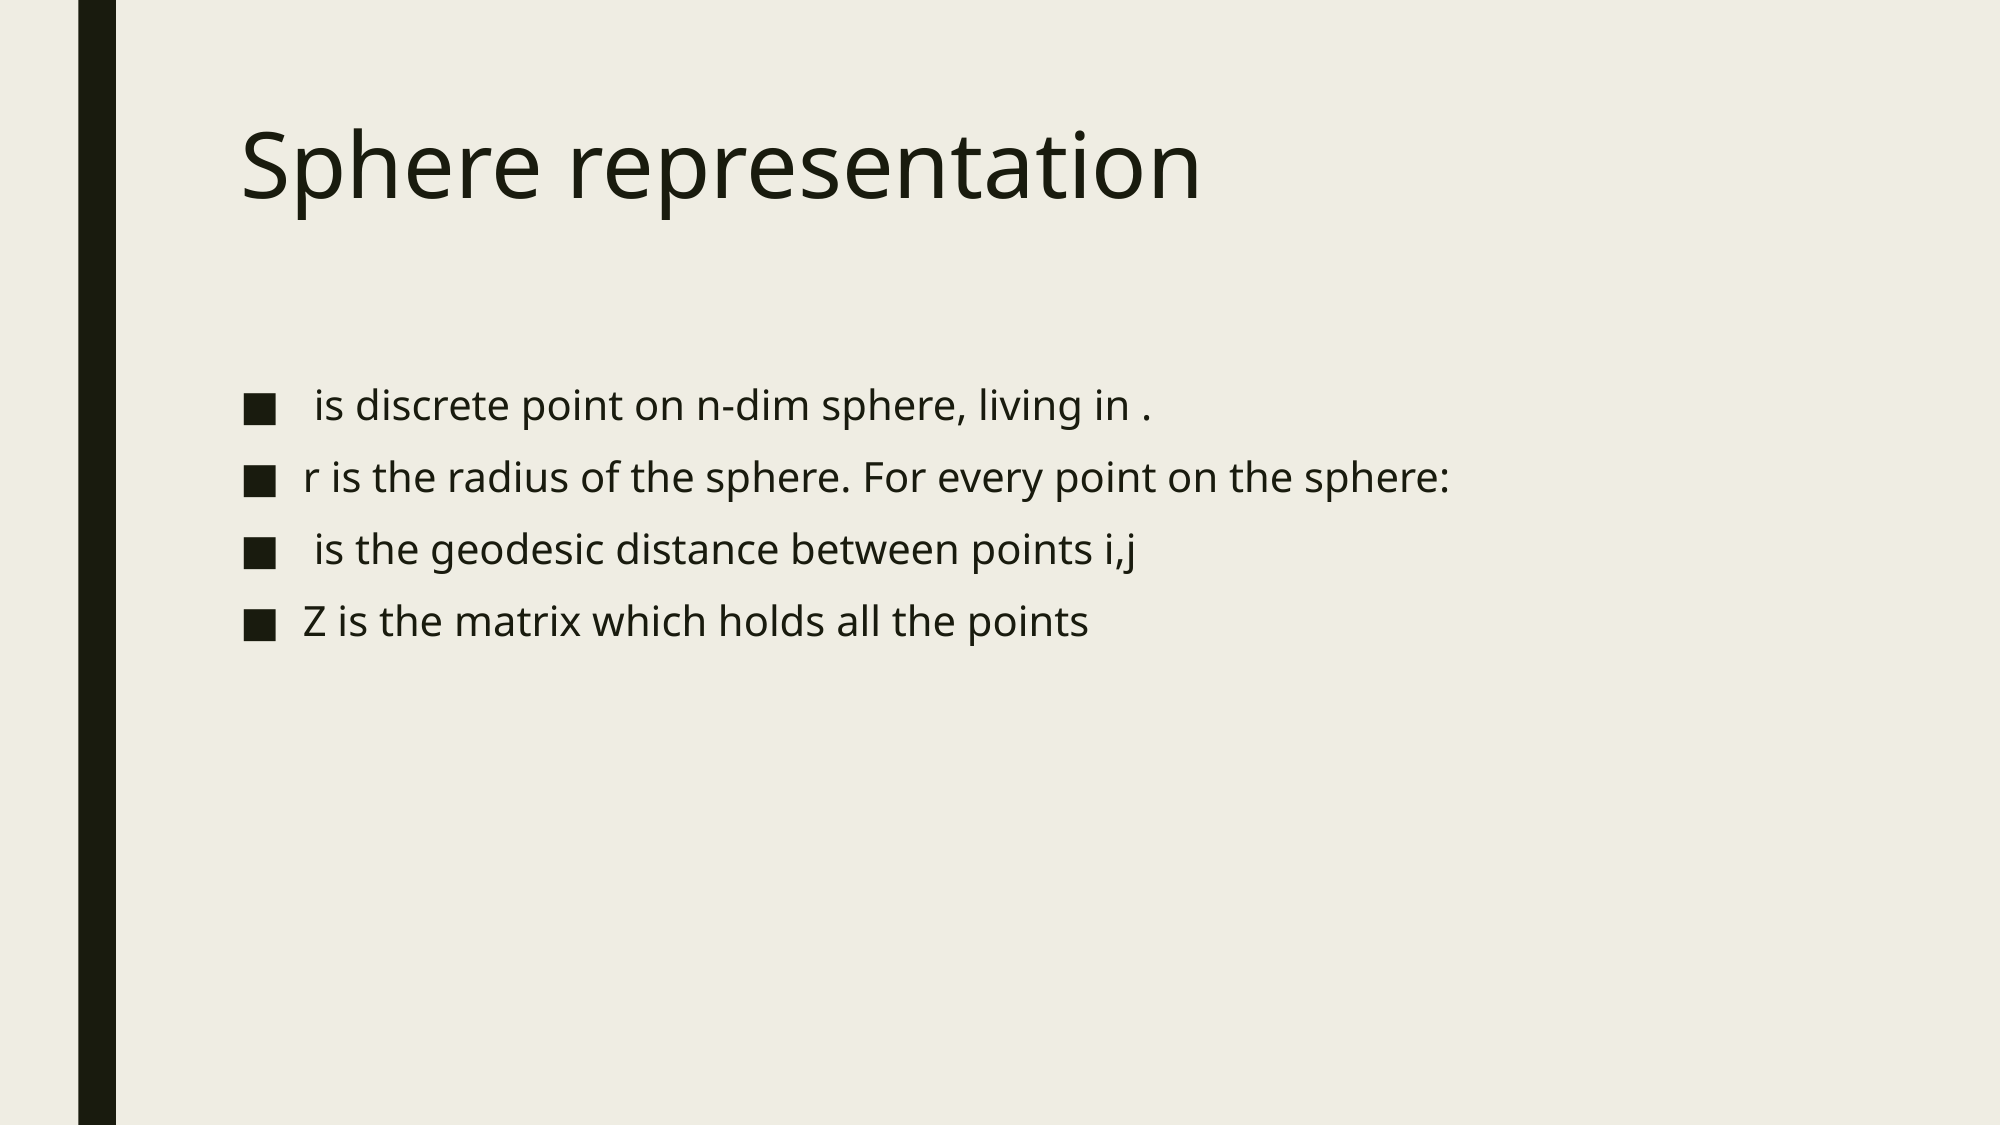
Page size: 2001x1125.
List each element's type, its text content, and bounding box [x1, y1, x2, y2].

title Sphere representation [225, 112, 1800, 272]
